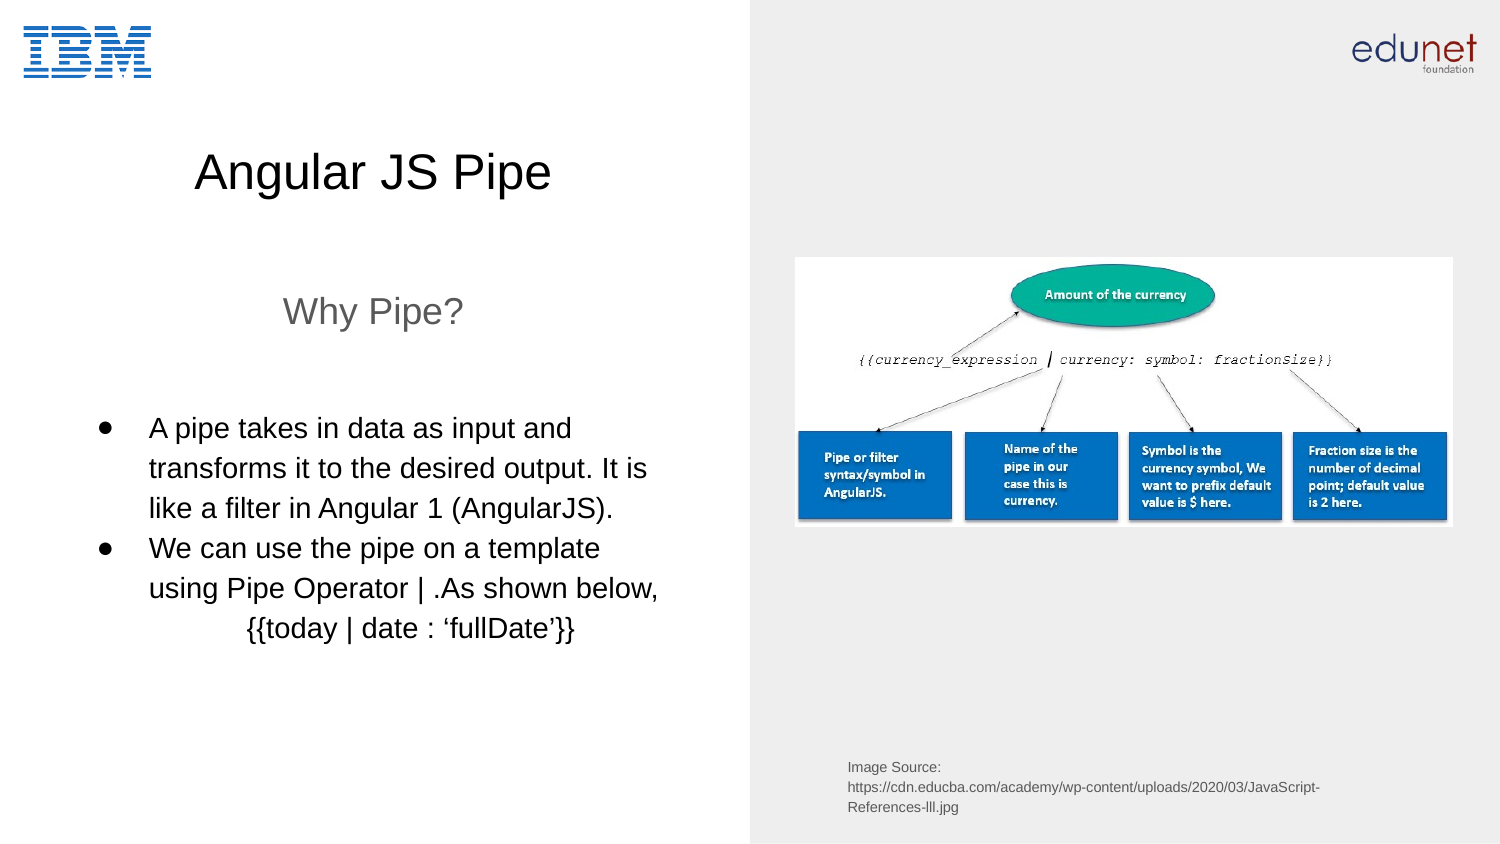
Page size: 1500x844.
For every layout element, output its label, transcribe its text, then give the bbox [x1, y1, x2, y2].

list A pipe takes in data as input and transforms it to the desired output. It is like a filter in Angular 1 (AngularJS). We can use the pipe on a template using Pipe Operator | .As shown below, {{today | date : ‘fullDate’}} [58, 400, 689, 689]
picture [794, 256, 1454, 527]
list Image Source: https://cdn.educba.com/academy/wp-content/uploads/2020/03/JavaScript-References-lll.jpg [832, 740, 1390, 812]
subtitle Why Pipe? [41, 257, 706, 363]
picture [1350, 26, 1480, 78]
title Angular JS Pipe [41, 117, 706, 223]
picture [23, 26, 151, 78]
